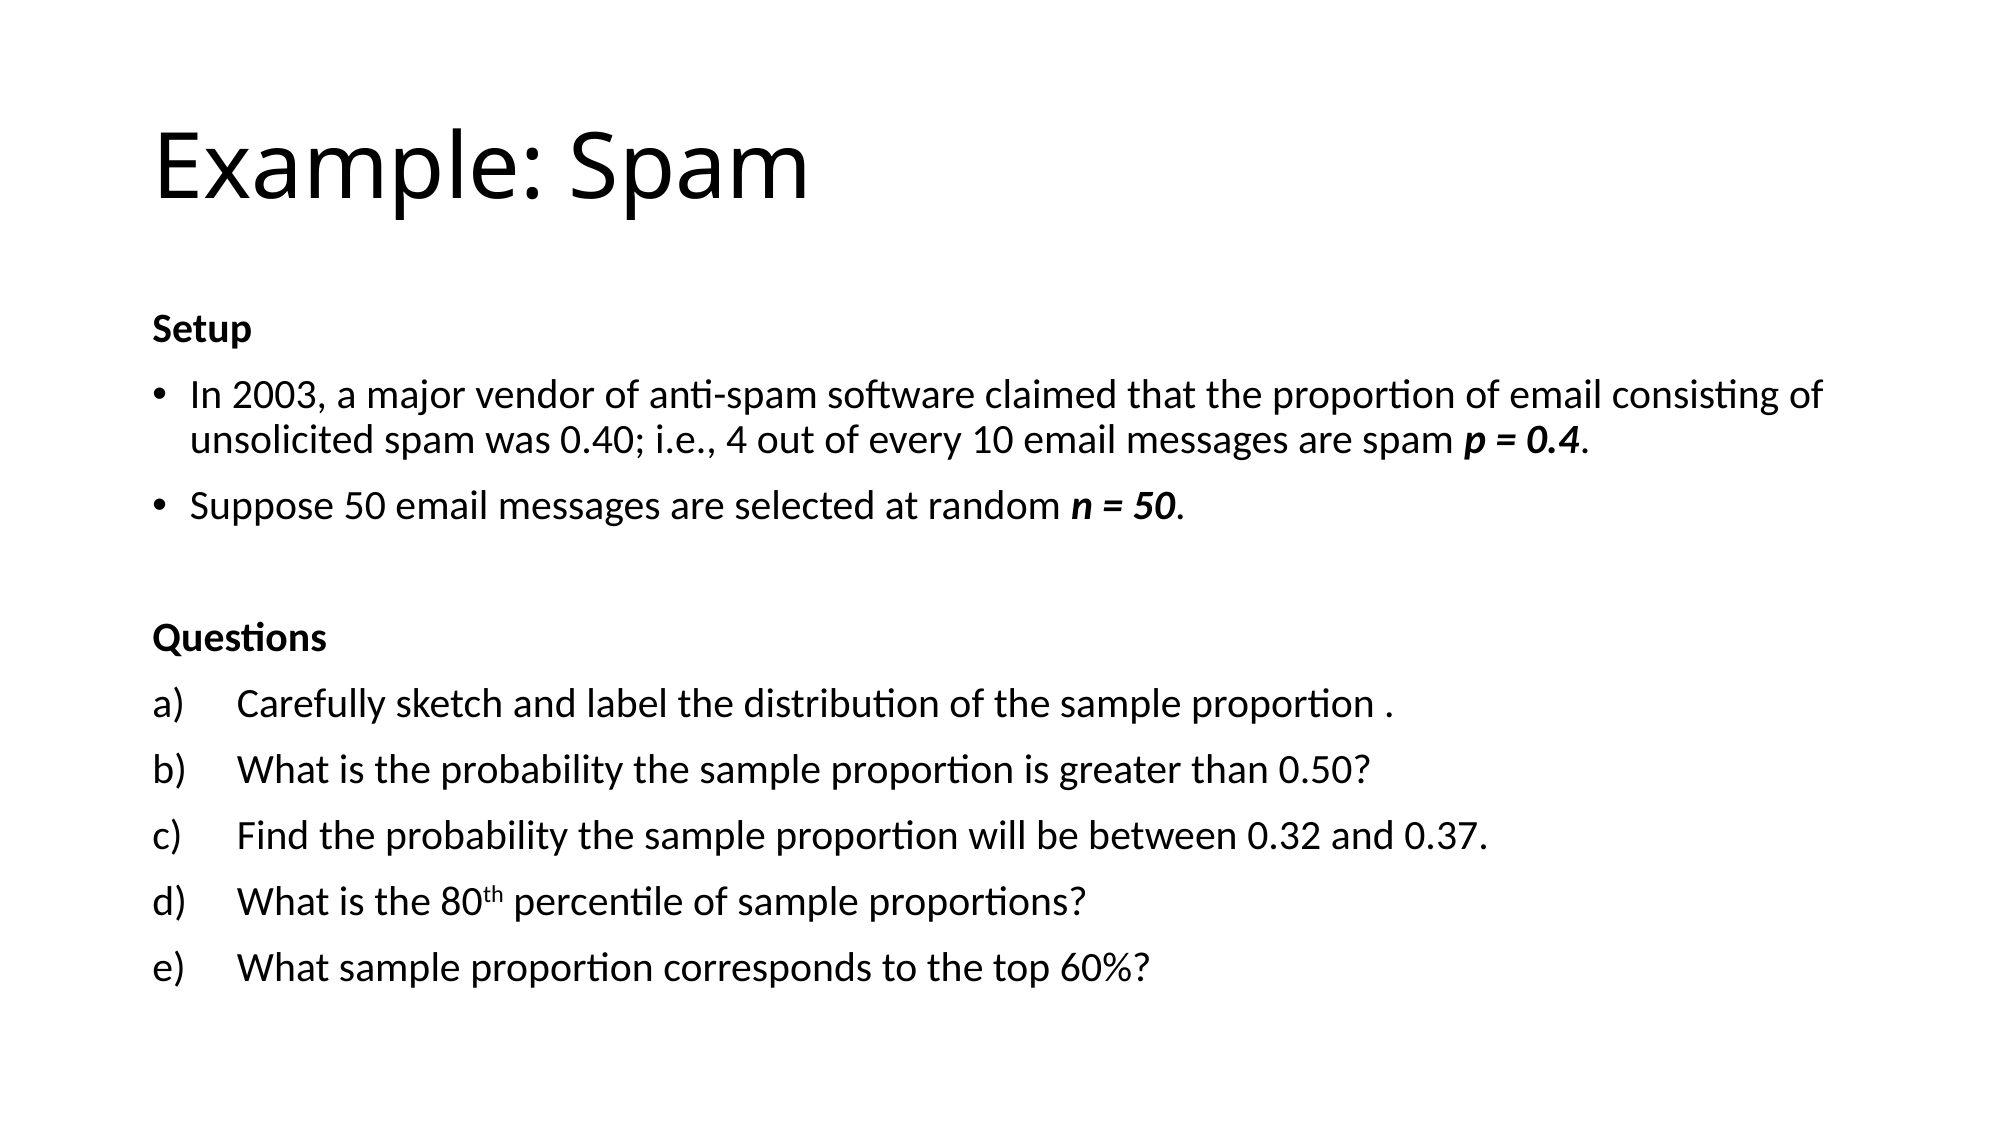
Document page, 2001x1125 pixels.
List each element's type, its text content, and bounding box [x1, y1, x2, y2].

title Example: Spam [137, 59, 1863, 278]
